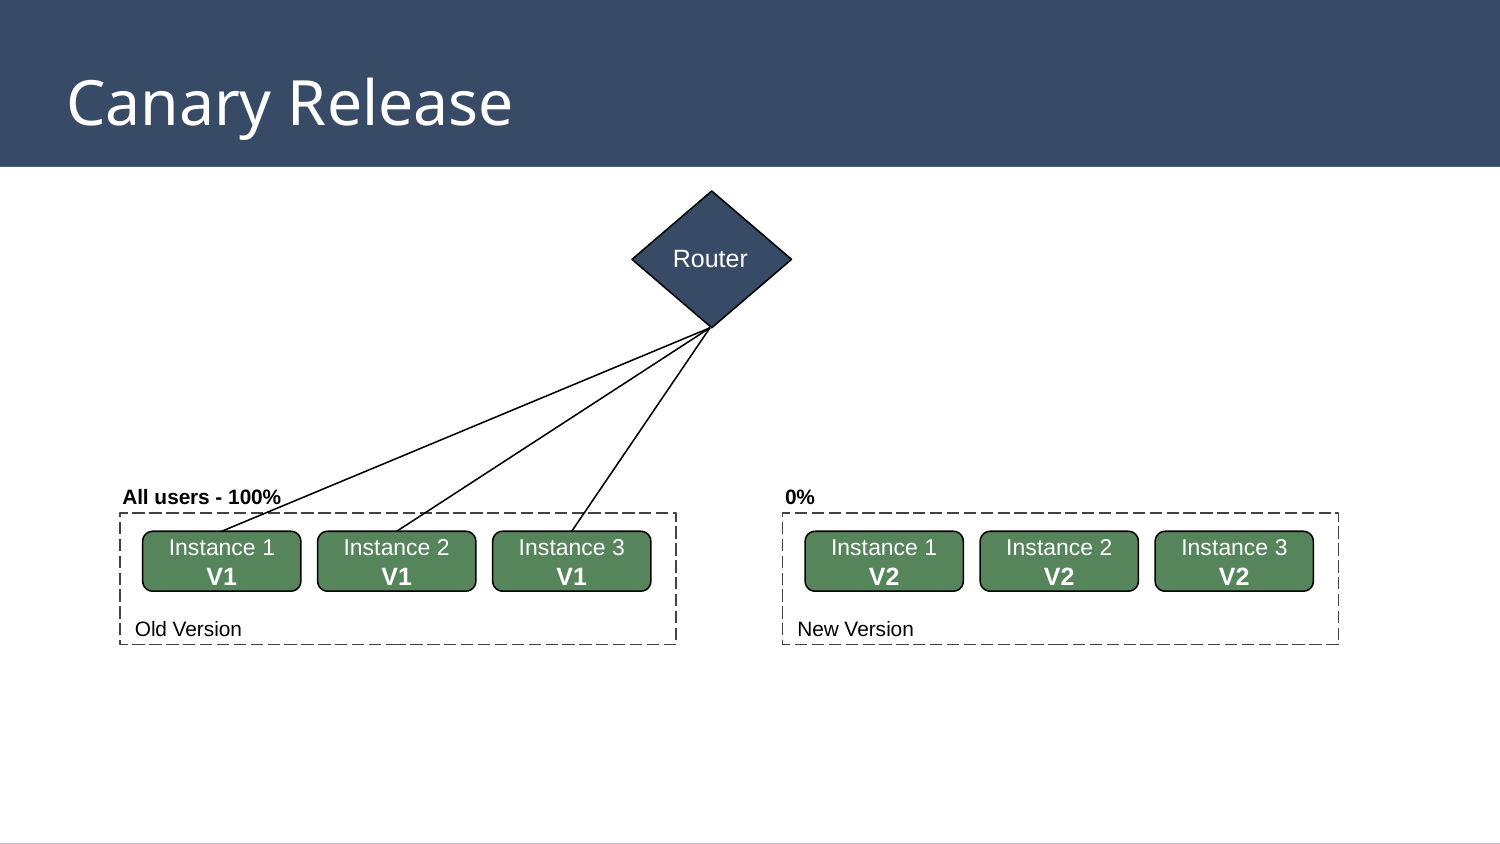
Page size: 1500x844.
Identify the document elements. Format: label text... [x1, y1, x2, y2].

text_box [119, 512, 677, 645]
text_box Instance 2 V2 [980, 531, 1139, 592]
text_box Router [634, 227, 787, 295]
text_box Instance 3 V1 [492, 542, 651, 592]
text_box [669, 190, 754, 227]
text_box New Version [782, 600, 1063, 637]
text_box All users - 100% [107, 468, 216, 505]
title Canary Release [51, 48, 1449, 142]
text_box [396, 327, 711, 532]
text_box [782, 512, 1339, 645]
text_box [221, 327, 395, 532]
text_box [0, 166, 1500, 844]
text_box Instance 1 V1 [142, 531, 301, 592]
text_box Instance 2 V1 [317, 541, 476, 592]
text_box Old Version [119, 600, 400, 637]
text_box [673, 295, 750, 327]
text_box Instance 3 V2 [1155, 531, 1314, 592]
text_box [787, 255, 792, 264]
text_box Instance 1 V2 [805, 531, 964, 592]
text_box 0% [769, 468, 1050, 505]
